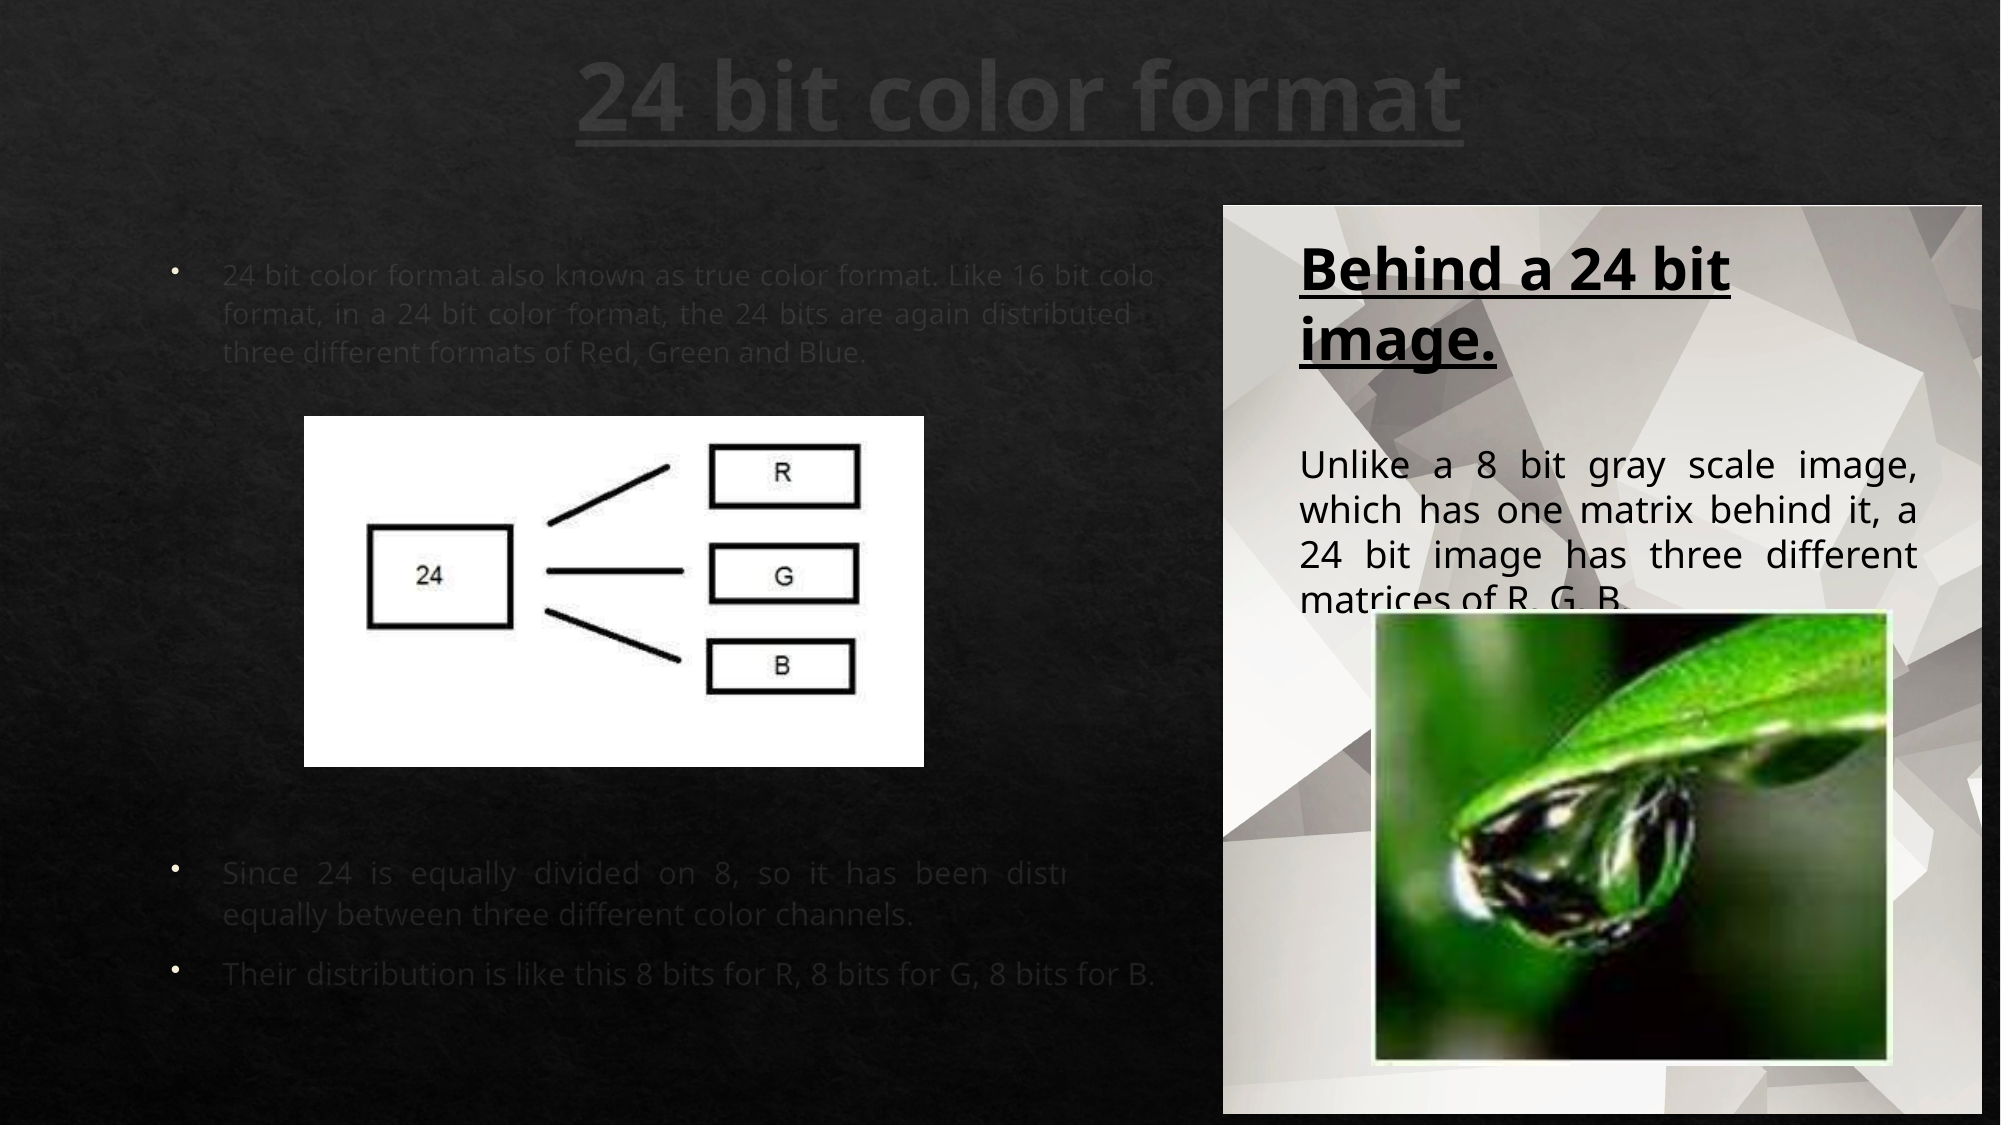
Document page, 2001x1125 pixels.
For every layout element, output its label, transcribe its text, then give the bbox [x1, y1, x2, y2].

picture [1222, 205, 1982, 1114]
title 24 bit color format [235, 13, 1804, 302]
picture [304, 415, 924, 767]
list 24 bit color format also known as true color format. Like 16 bit color format, in a 24 bit color format, the 24 bits are again distributed in three different formats of Red, Green and Blue. Since 24 is equally divided on 8, so it has been distributed equally between three different color channels. Their distribution is like this 8 bits for R, 8 bits for G, 8 bits for B. [150, 245, 1184, 1065]
